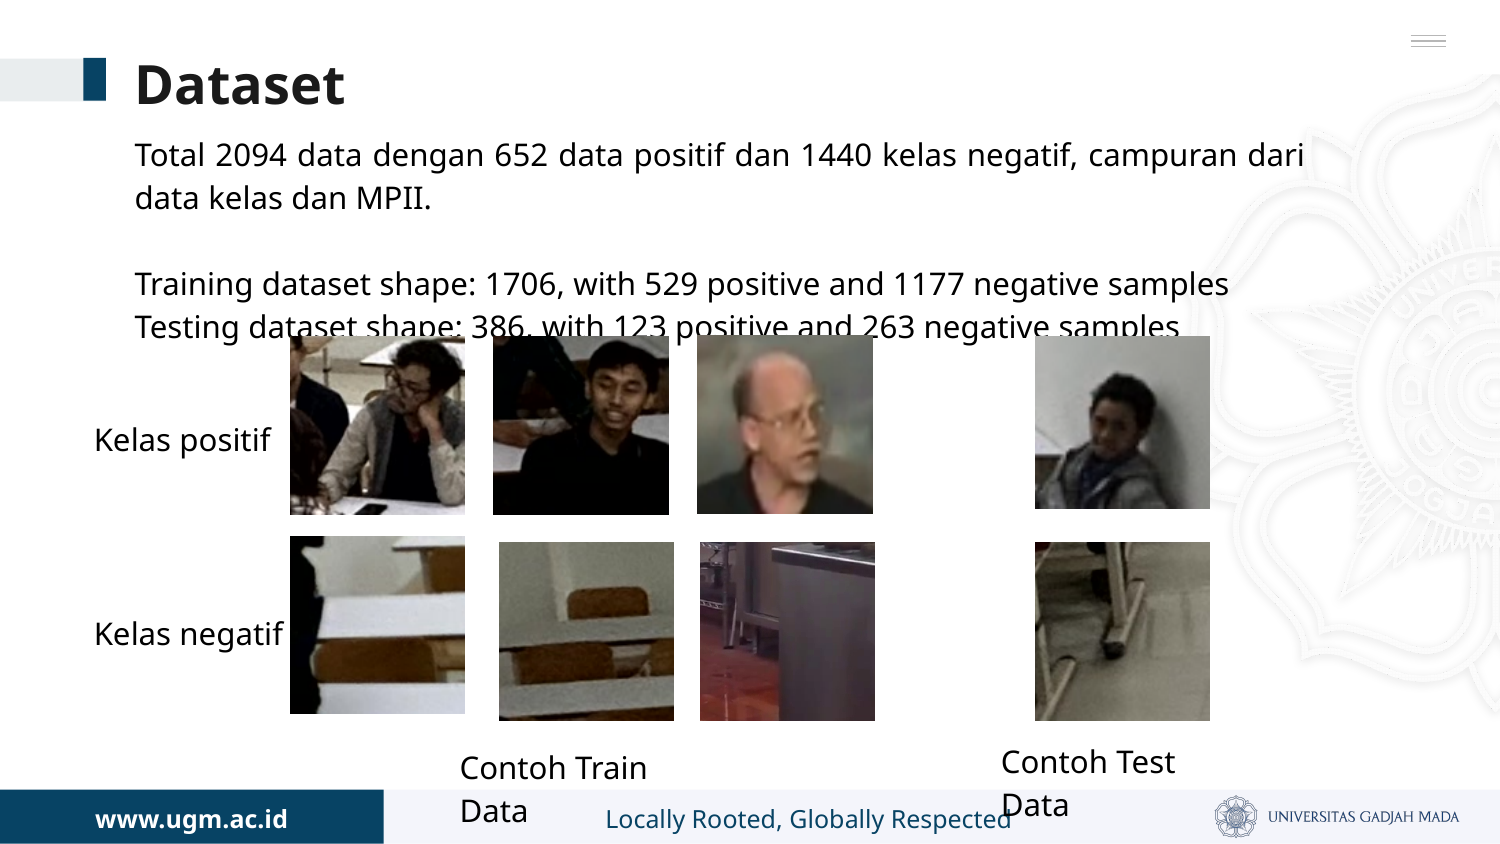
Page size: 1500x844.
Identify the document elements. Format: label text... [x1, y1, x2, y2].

picture [1174, 779, 1500, 844]
list Kelas negatif [78, 593, 284, 657]
picture [1034, 542, 1210, 721]
picture [1034, 336, 1210, 509]
list Kelas positif [78, 399, 284, 463]
picture [699, 542, 875, 721]
picture [697, 335, 873, 514]
picture [289, 536, 466, 715]
picture [493, 336, 669, 515]
title Dataset [119, 35, 1381, 124]
list Total 2094 data dengan 652 data positif dan 1440 kelas negatif, campuran dari data kelas dan MPII. Training dataset shape: 1706, with 529 positive and 1177 negative samples Testing dataset shape: 386, with 123 positive and 263 negative samples [119, 114, 1322, 252]
picture [498, 542, 674, 721]
picture [289, 336, 466, 515]
list Contoh Train Data [444, 727, 718, 791]
list Contoh Test Data [985, 721, 1259, 785]
